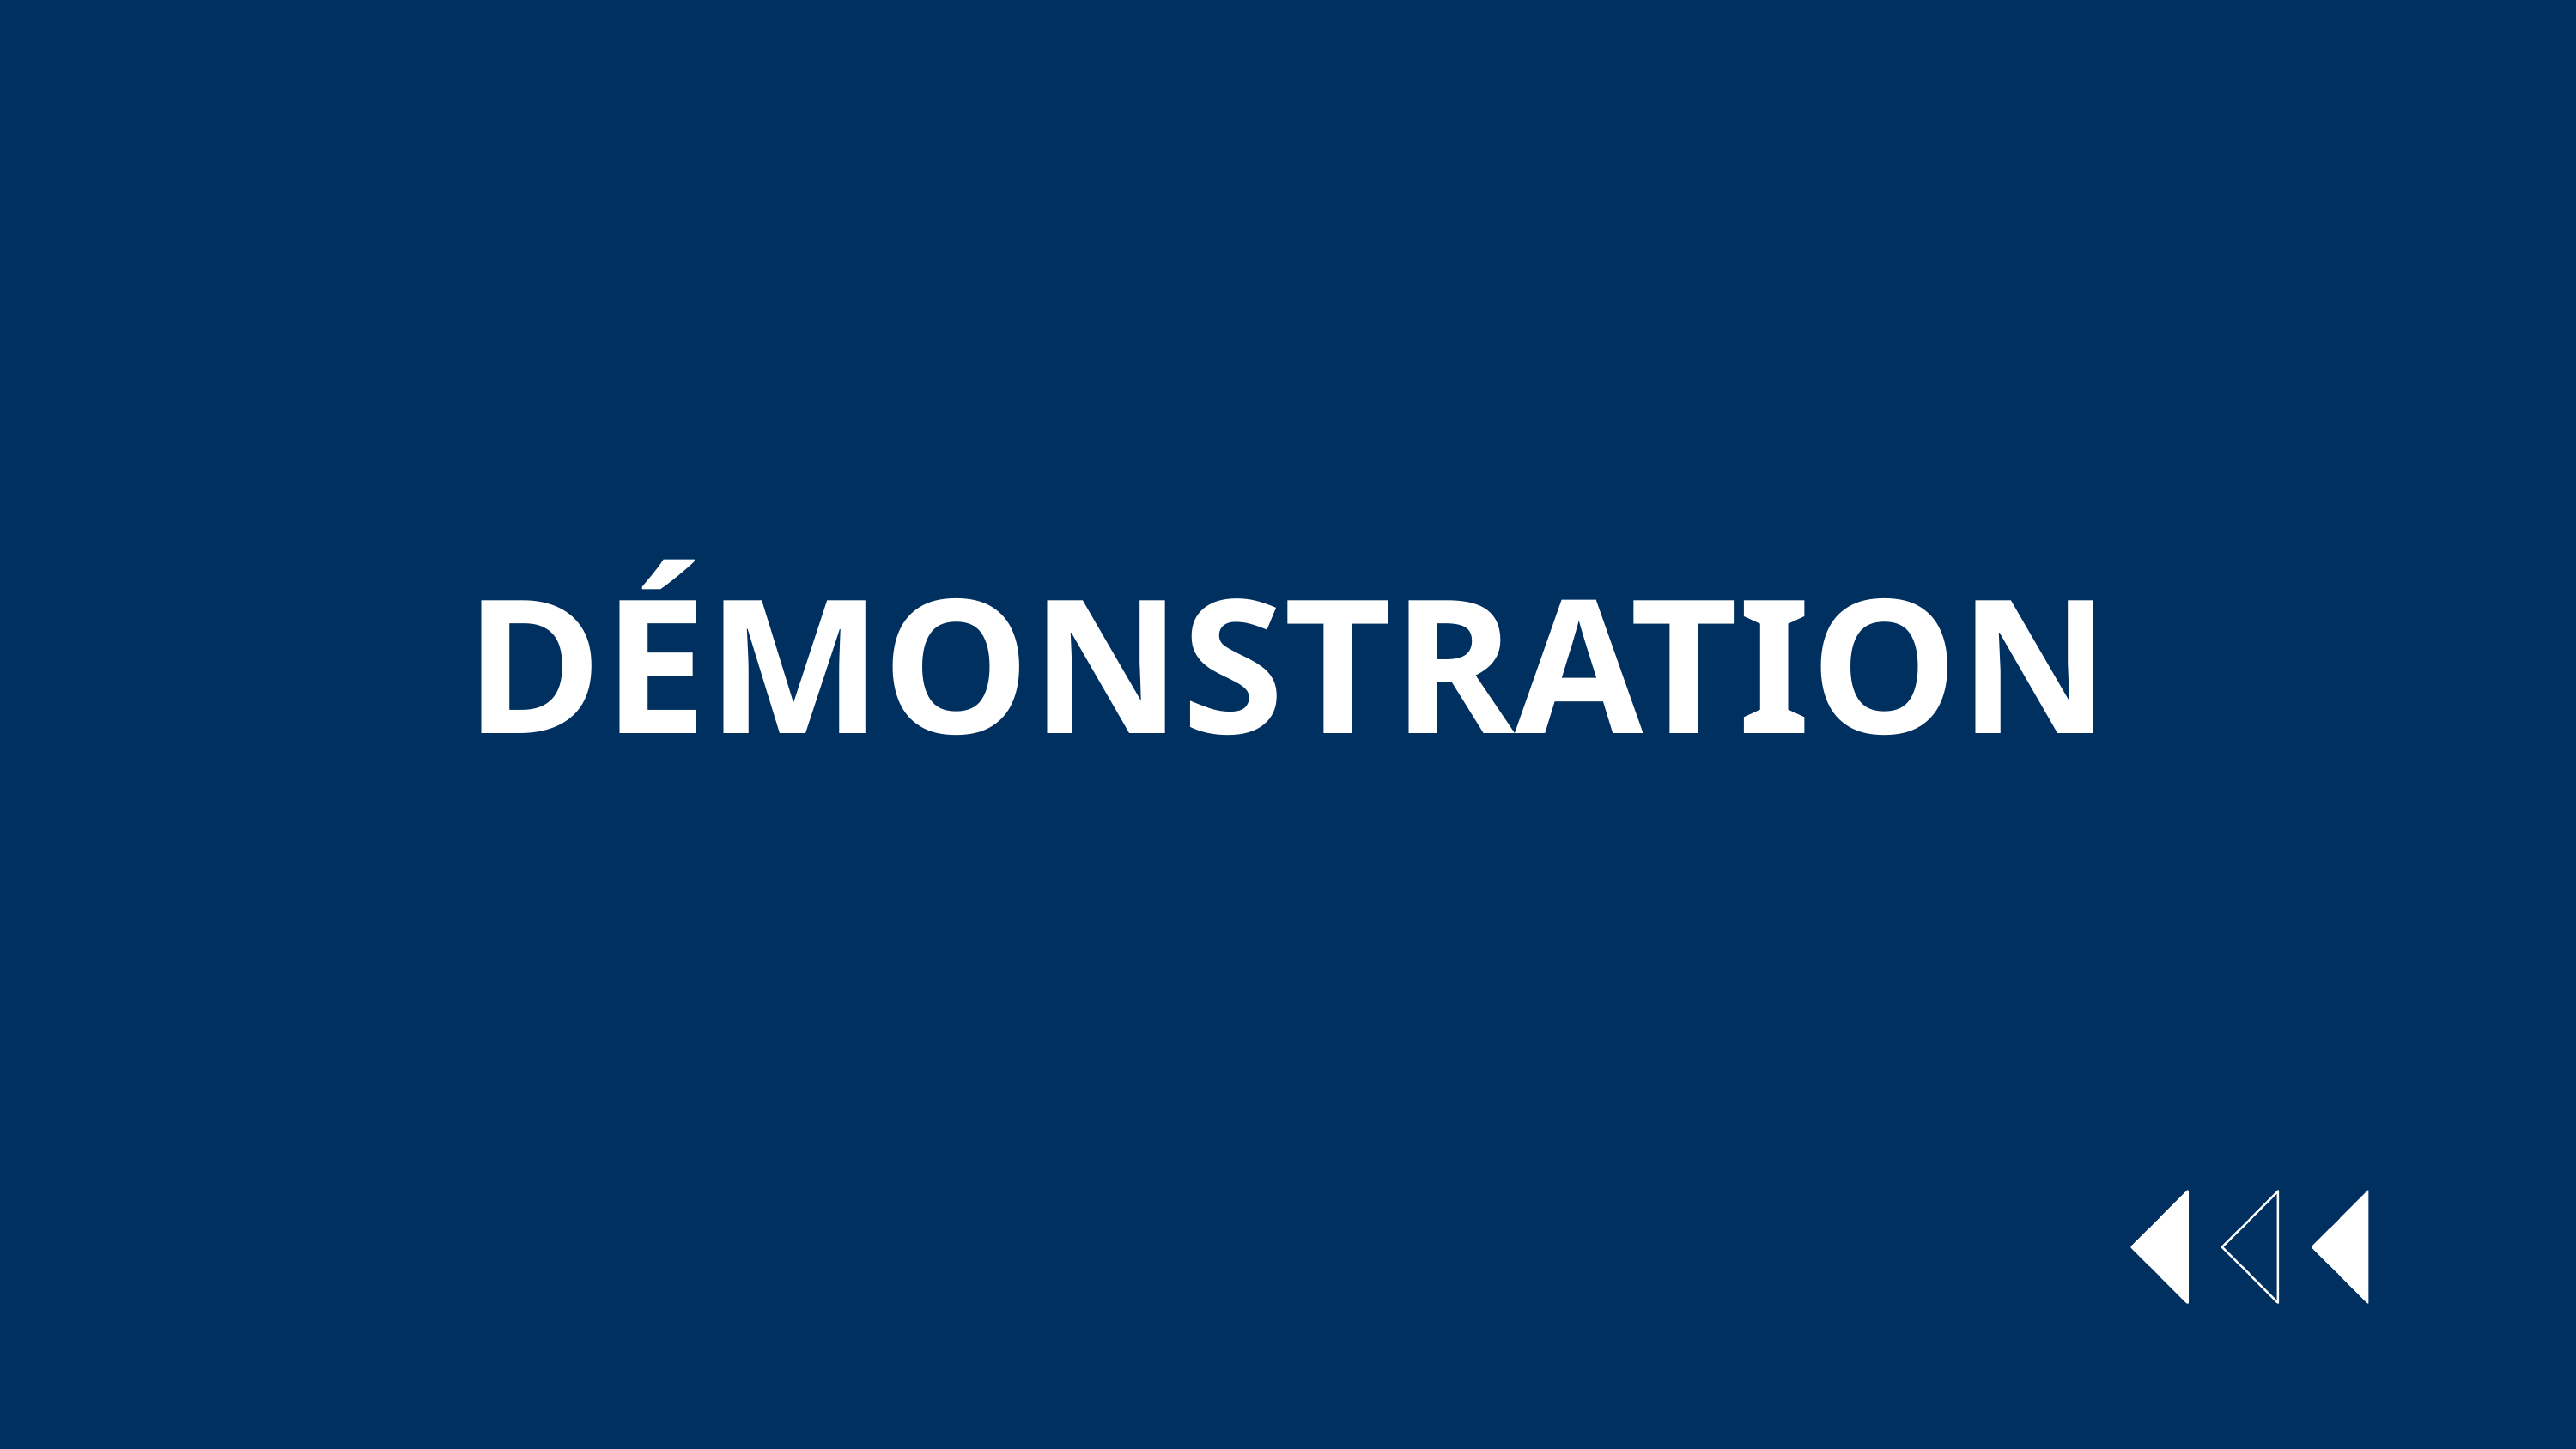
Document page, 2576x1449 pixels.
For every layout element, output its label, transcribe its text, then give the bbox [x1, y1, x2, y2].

text_box DÉMONSTRATION [416, 590, 2160, 771]
text_box [2130, 1190, 2369, 1304]
